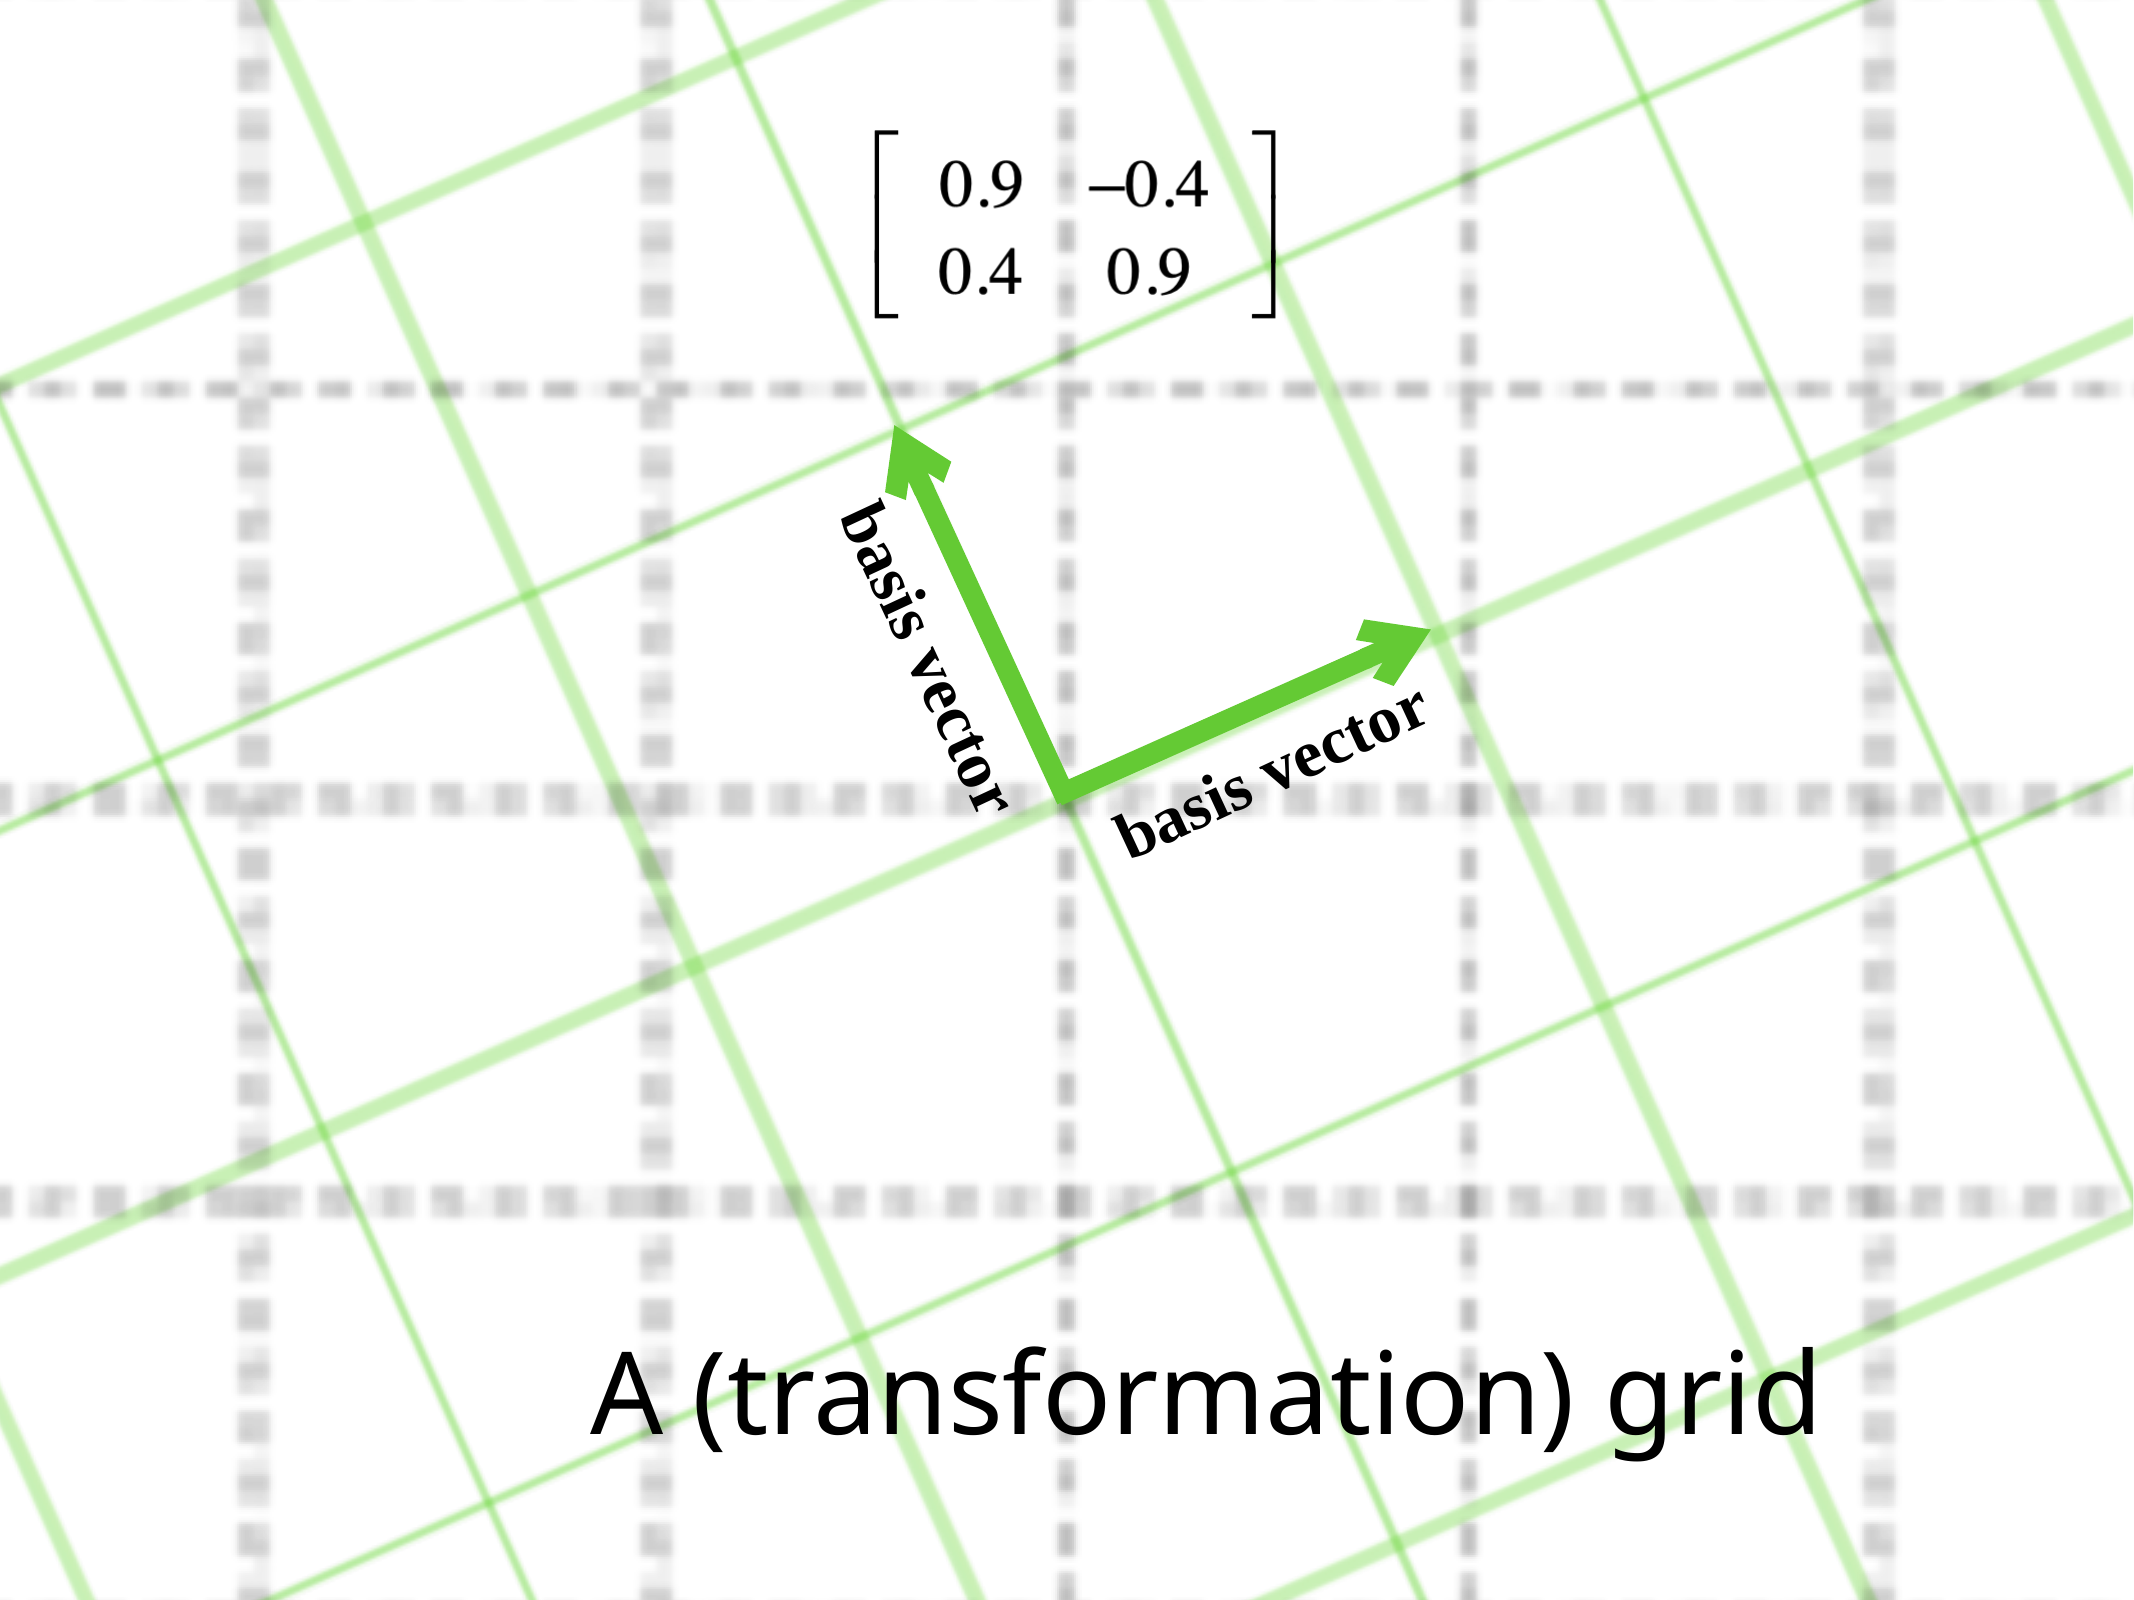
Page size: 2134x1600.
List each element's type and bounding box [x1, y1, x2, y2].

text_box [0, 0, 2134, 1600]
picture [864, 112, 1290, 332]
text_box [893, 393, 1375, 857]
